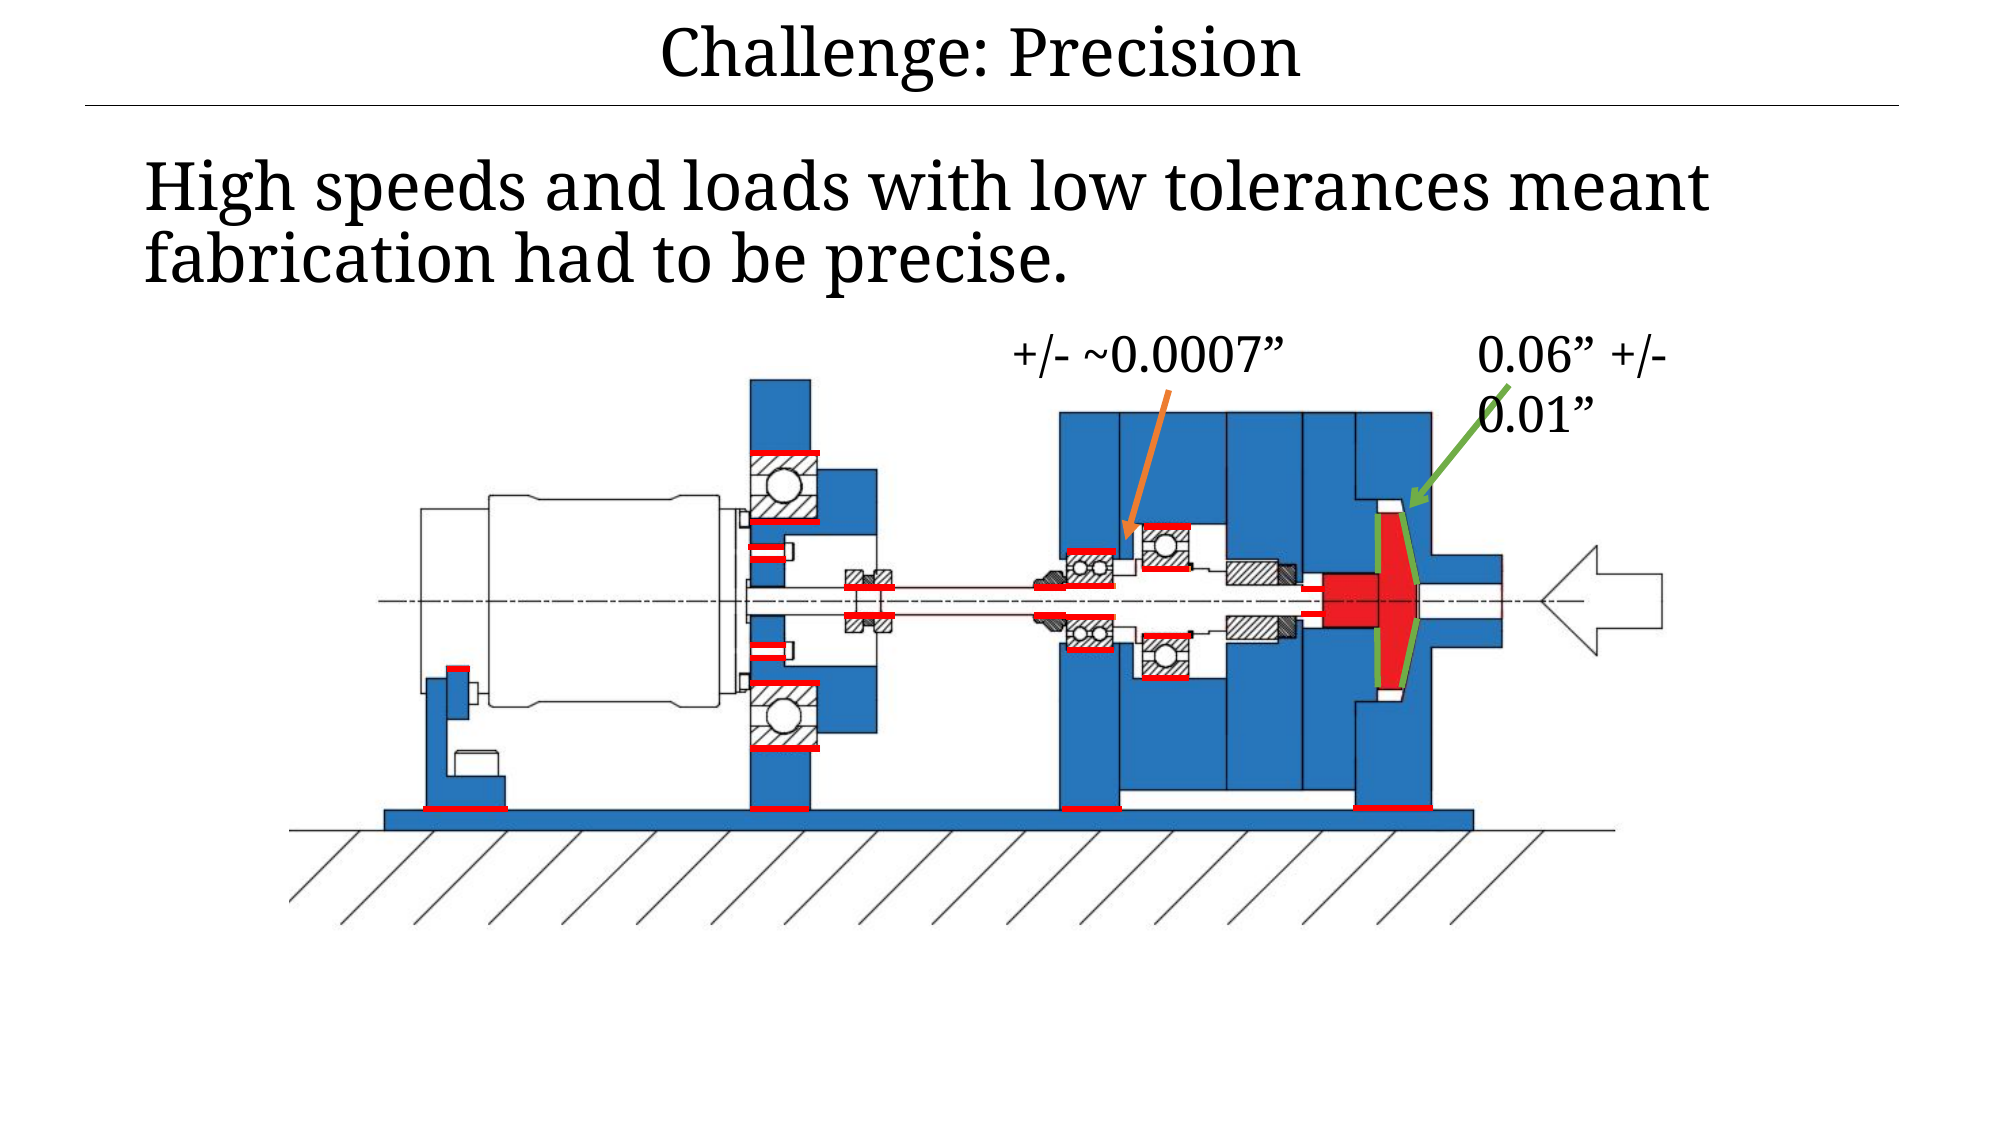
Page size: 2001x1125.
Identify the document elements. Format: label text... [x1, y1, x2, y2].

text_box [1401, 618, 1418, 688]
text_box 0.06” +/- 0.01” [1462, 315, 1803, 451]
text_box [1125, 391, 1169, 541]
text_box Challenge: Precision [127, 0, 1853, 99]
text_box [1401, 512, 1418, 585]
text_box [1409, 385, 1510, 509]
text_box High speeds and loads with low tolerances meant fabrication had to be precise. [129, 145, 1855, 977]
picture [289, 366, 1690, 1035]
text_box +/- ~0.0007” [997, 315, 1341, 366]
